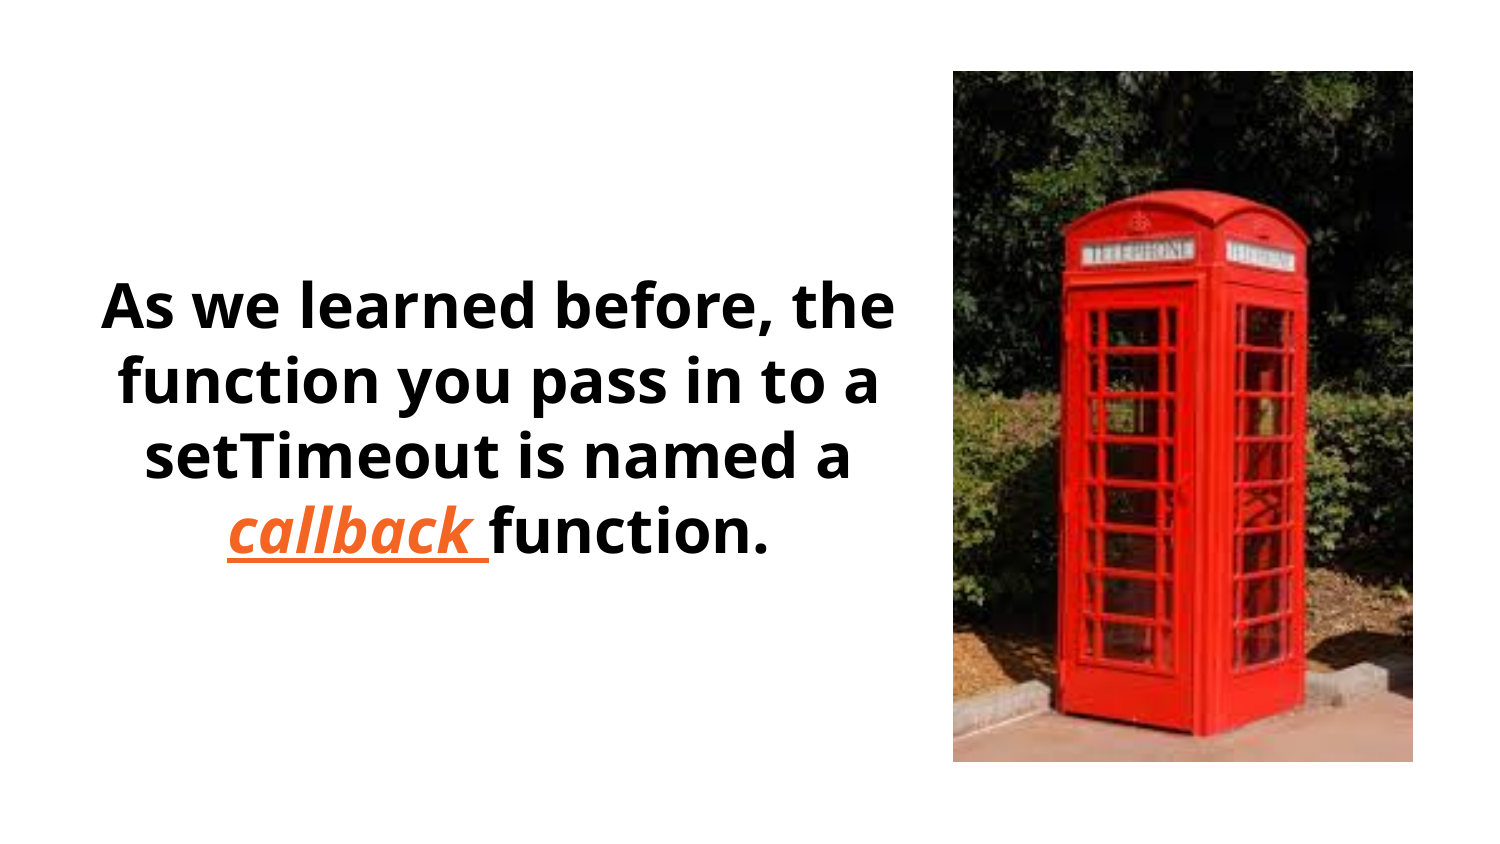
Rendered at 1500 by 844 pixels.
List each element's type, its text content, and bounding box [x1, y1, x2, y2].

title As we learned before, the function you pass in to a setTimeout is named a callback function. [86, 250, 913, 537]
picture [952, 71, 1413, 762]
